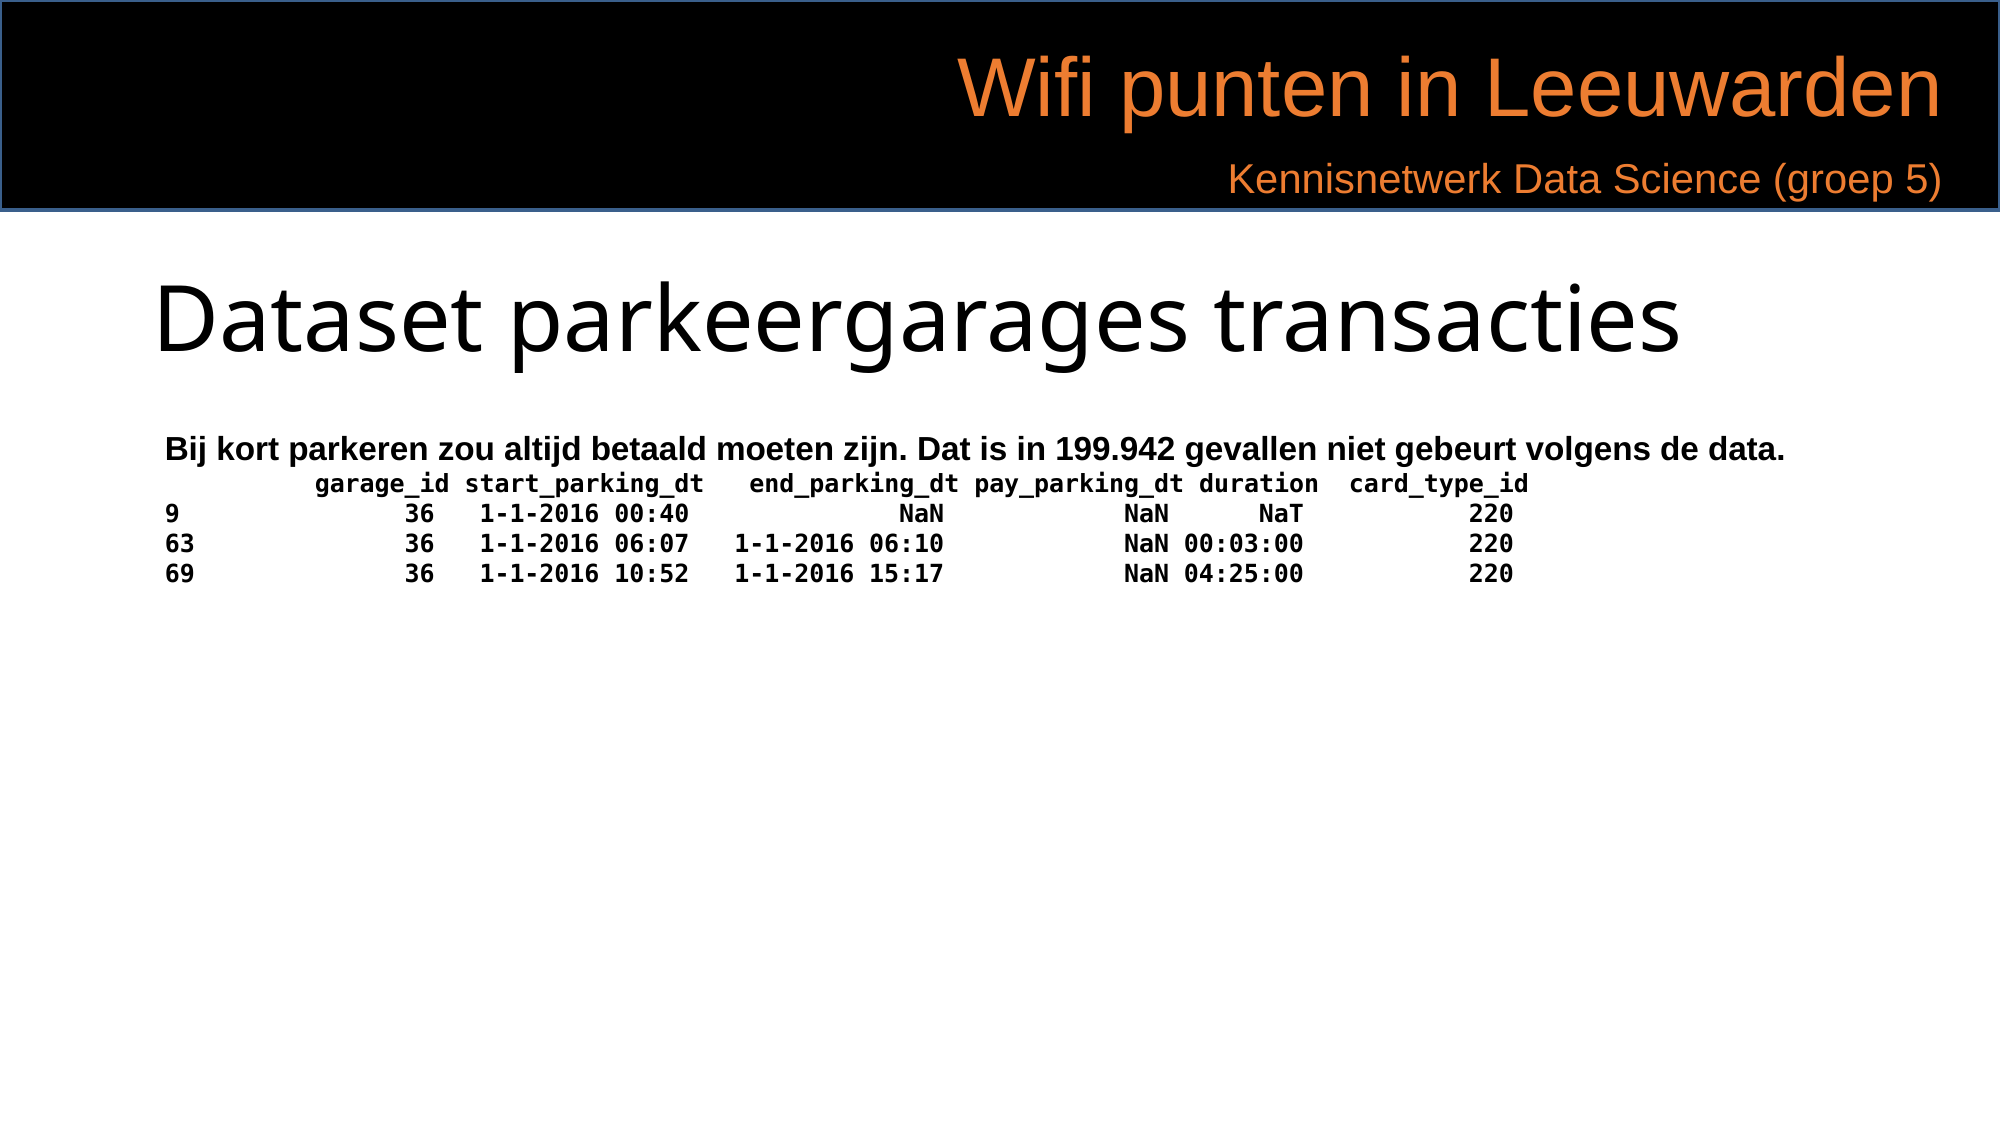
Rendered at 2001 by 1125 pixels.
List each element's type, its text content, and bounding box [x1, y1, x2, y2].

text_box Bij kort parkeren zou altijd betaald moeten zijn. Dat is in 199.942 gevallen niet gebeurt volgens de data. garage_id start_parking_dt end_parking_dt pay_parking_dt duration card_type_id 9 36 1-1-2016 00:40 NaN NaN NaT 220 63 36 1-1-2016 06:07 1-1-2016 06:10 NaN 00:03:00 220 69 36 1-1-2016 10:52 1-1-2016 15:17 NaN 04:25:00 220 [149, 419, 1845, 1087]
text_box [0, 0, 2000, 212]
text_box [1448, 454, 1479, 493]
text_box Dataset parkeergarages transacties [137, 213, 1863, 431]
text_box Wifi punten in Leeuwarden [638, 25, 1958, 141]
text_box Kennisnetwerk Data Science (groep 5) [463, 144, 1958, 210]
